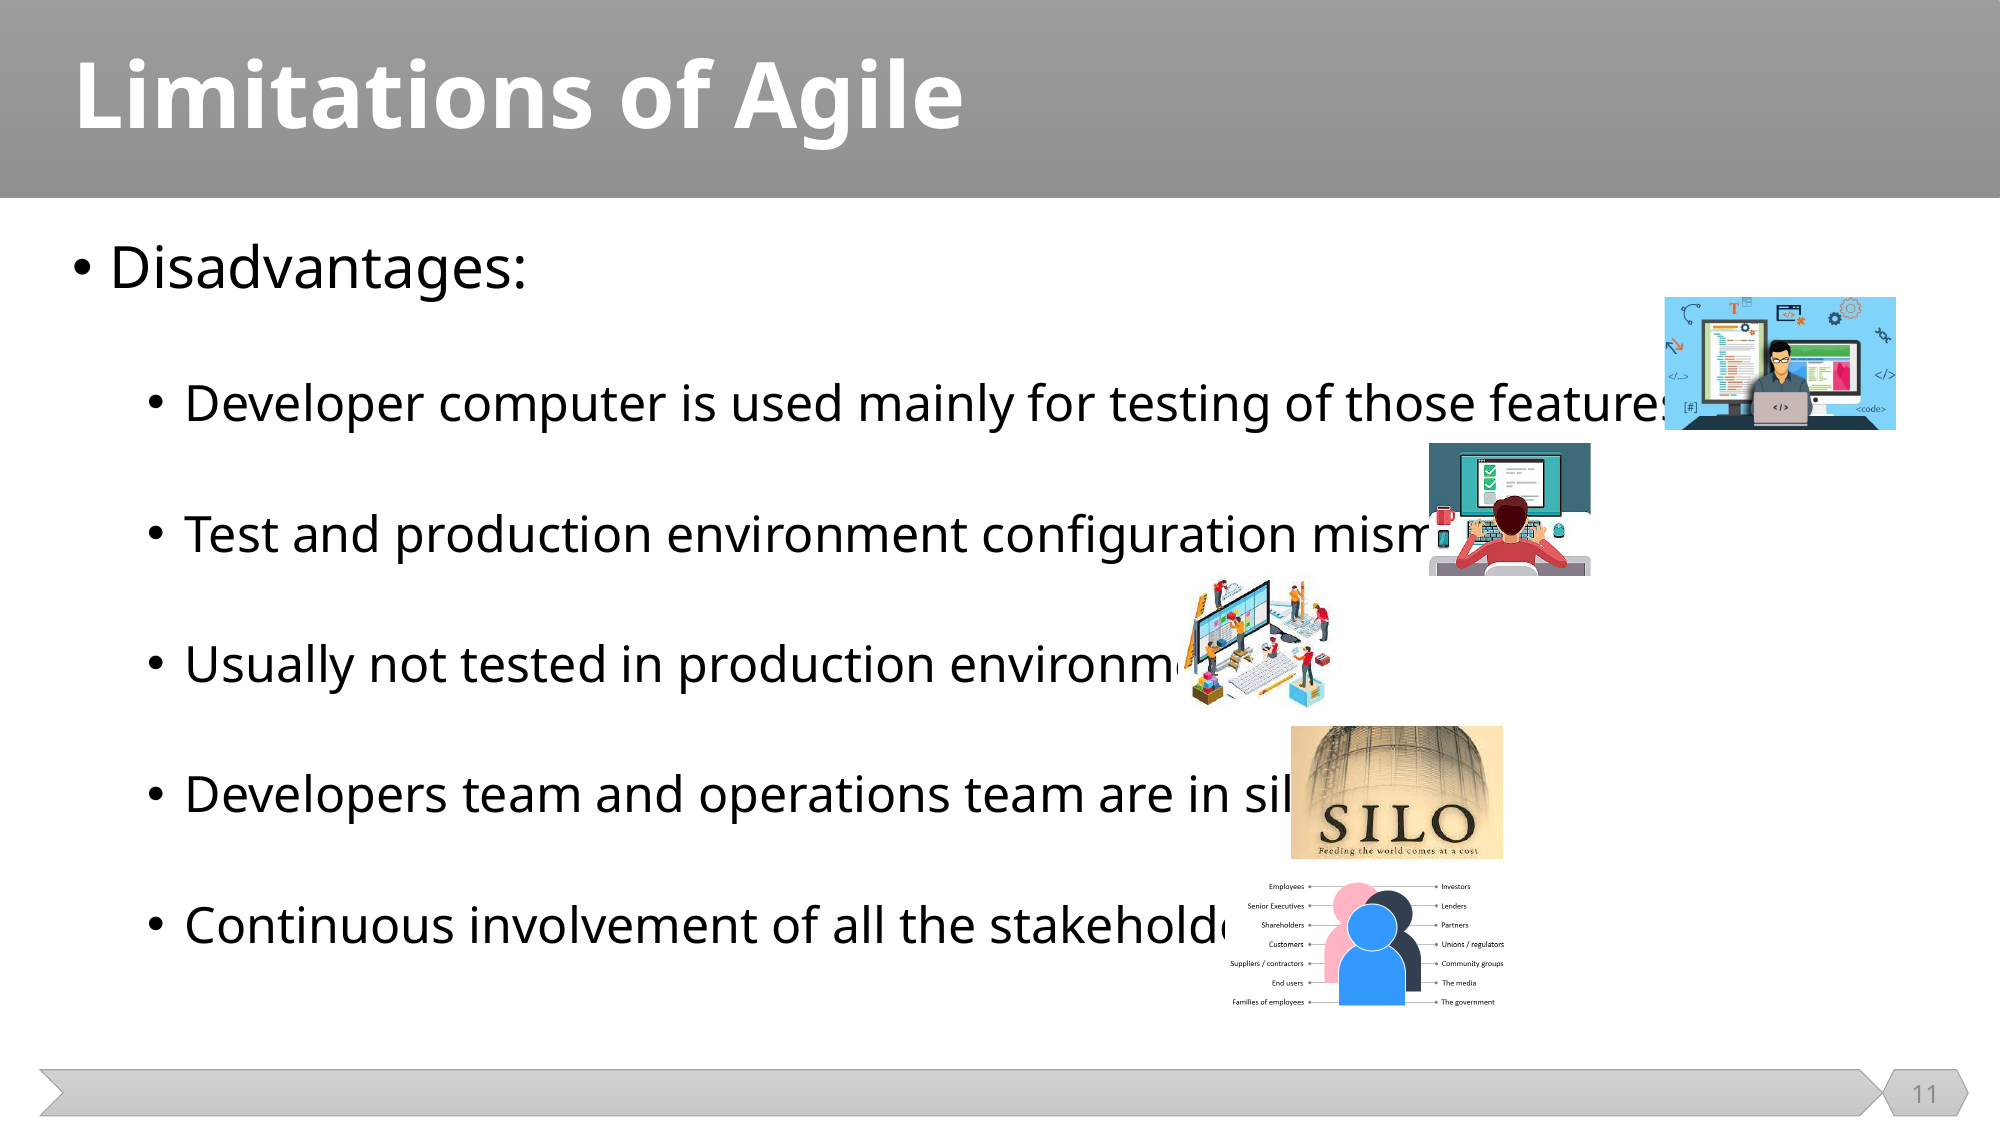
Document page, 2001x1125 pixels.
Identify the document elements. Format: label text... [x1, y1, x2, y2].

picture [1225, 877, 1510, 1010]
picture [1429, 443, 1591, 576]
picture [1178, 575, 1336, 708]
list Disadvantages: Developer computer is used mainly for testing of those features Test and production environment configuration mismatch Usually not tested in production environment Developers team and operations team are in silos Continuous involvement of all the stakeholders. [56, 230, 1969, 1010]
title Limitations of Agile [56, 0, 1969, 199]
picture [1291, 726, 1503, 859]
picture [1664, 297, 1896, 430]
slide_number 11 [1882, 1065, 1969, 1125]
